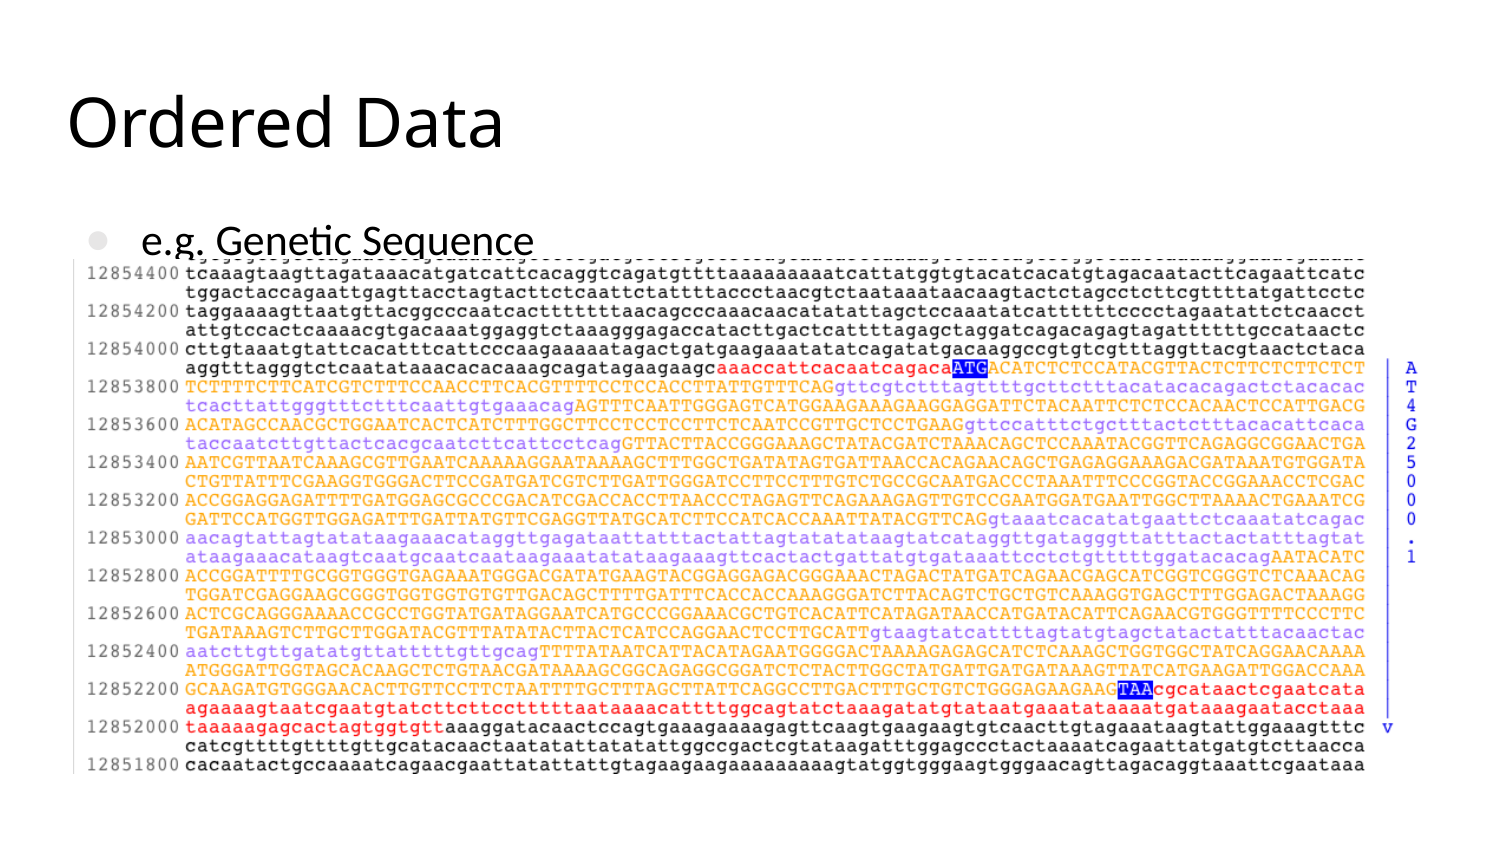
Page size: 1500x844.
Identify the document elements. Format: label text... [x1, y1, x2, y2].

title Ordered Data [51, 72, 1449, 167]
text_box https://en.wikipedia.org/wiki/Nucleic_acid_sequence#/media/File:AMY1gene.png [54, 760, 1446, 827]
picture [73, 259, 1427, 774]
list e.g. Genetic Sequence [51, 189, 1449, 750]
